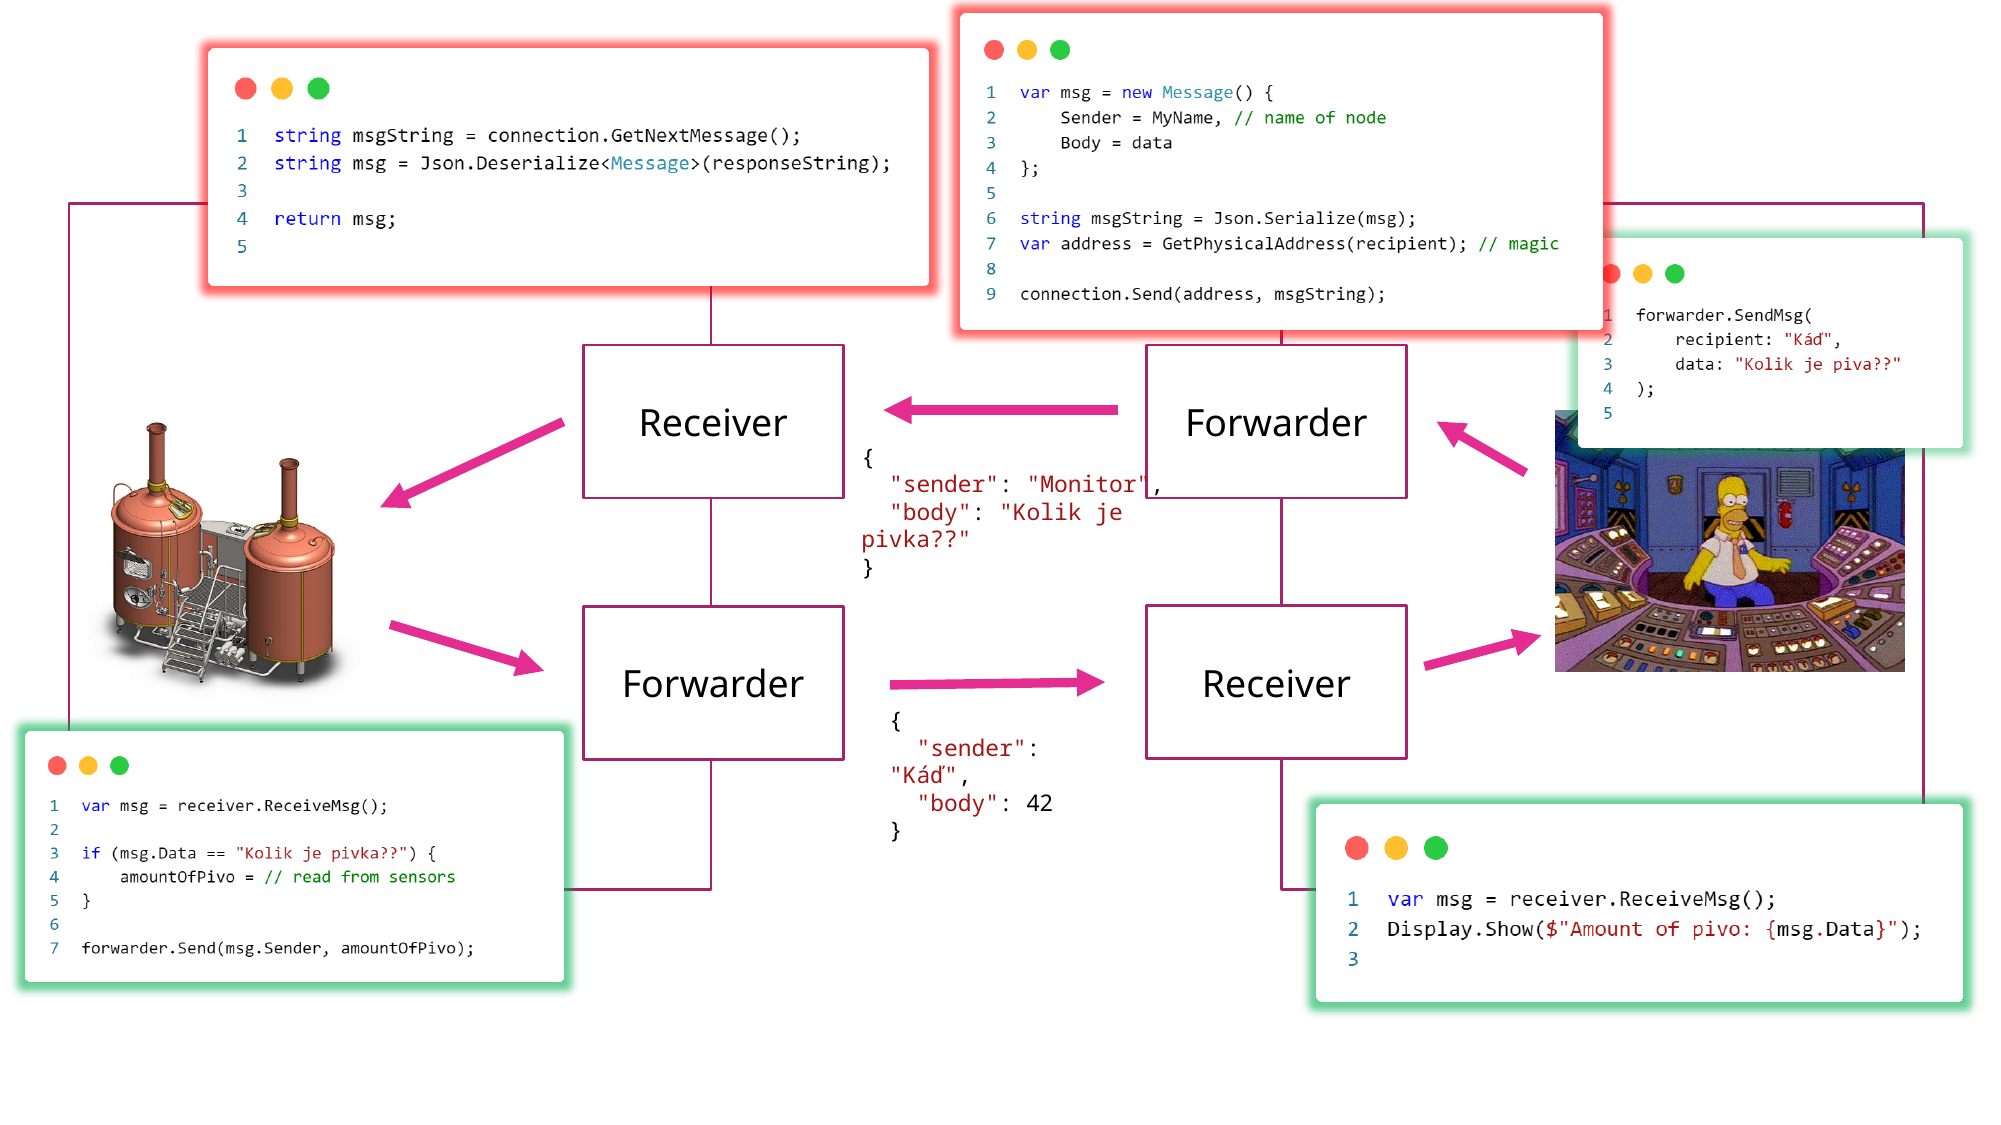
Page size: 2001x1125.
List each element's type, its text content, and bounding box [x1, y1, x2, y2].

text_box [1424, 635, 1542, 667]
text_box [1436, 421, 1526, 474]
text_box Forwarder [1145, 344, 1408, 499]
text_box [389, 624, 545, 672]
text_box [1618, 202, 1925, 226]
picture [88, 409, 361, 709]
picture [960, 13, 1964, 672]
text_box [889, 681, 1106, 686]
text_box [379, 421, 564, 508]
text_box Receiver [582, 344, 845, 499]
text_box Receiver [1145, 604, 1408, 760]
text_box [68, 202, 712, 891]
picture [208, 47, 929, 286]
text_box Forwarder [582, 605, 845, 761]
picture [1316, 803, 1964, 1002]
text_box { "sender": "Káď", "body": 42 } [874, 698, 1134, 851]
text_box { "sender": "Monitor", "body": "Kolik je pivka??" } [846, 434, 1248, 587]
picture [24, 731, 564, 982]
text_box [1280, 344, 1925, 891]
